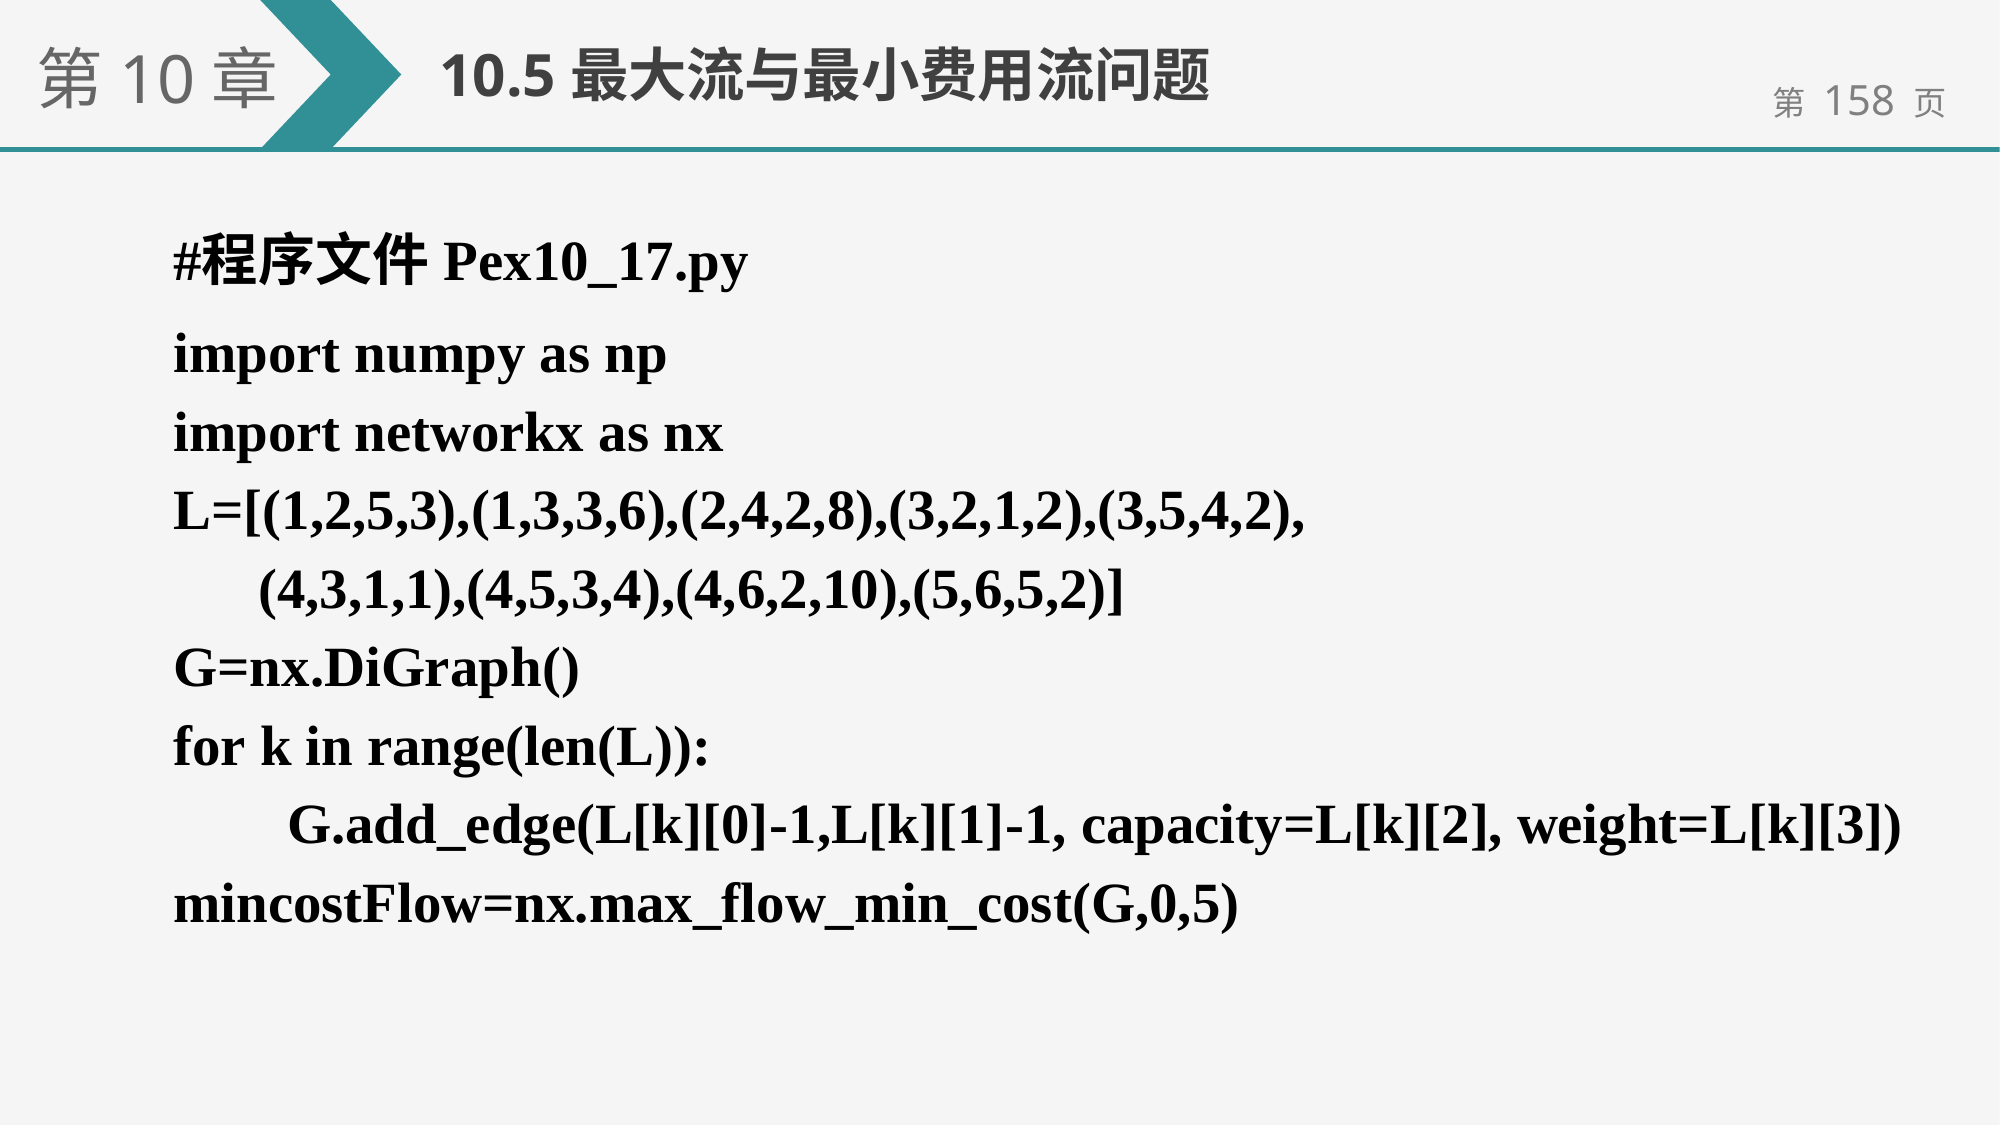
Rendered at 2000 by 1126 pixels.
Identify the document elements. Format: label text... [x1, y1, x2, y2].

text_box 10.5最大流与最小费用流问题 [424, 31, 1532, 116]
text_box [258, 0, 403, 148]
text_box 第10章 [21, 29, 294, 125]
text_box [59, 218, 1907, 979]
